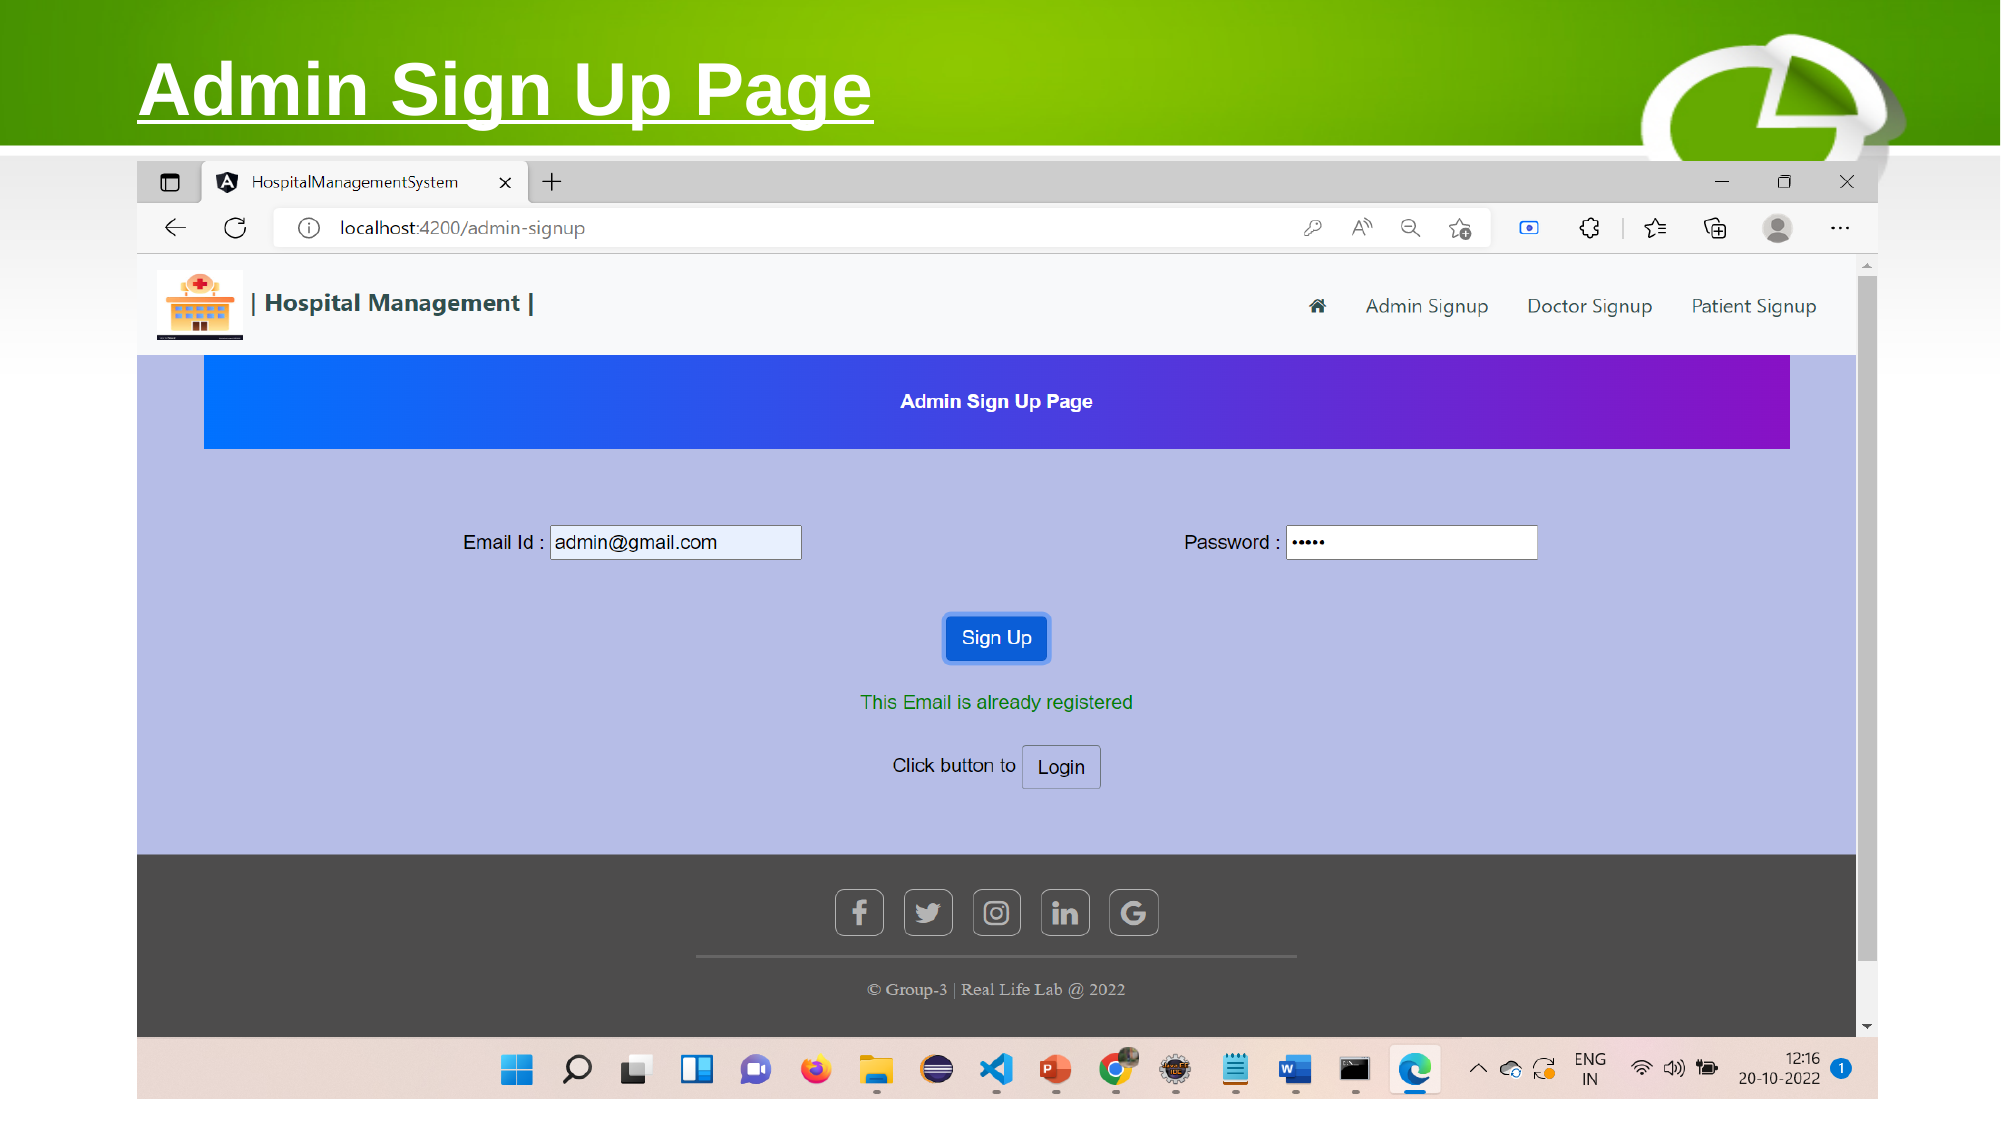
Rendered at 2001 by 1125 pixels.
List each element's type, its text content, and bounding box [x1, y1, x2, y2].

title Admin Sign Up Page [122, 0, 1846, 188]
picture [0, 0, 2001, 1125]
